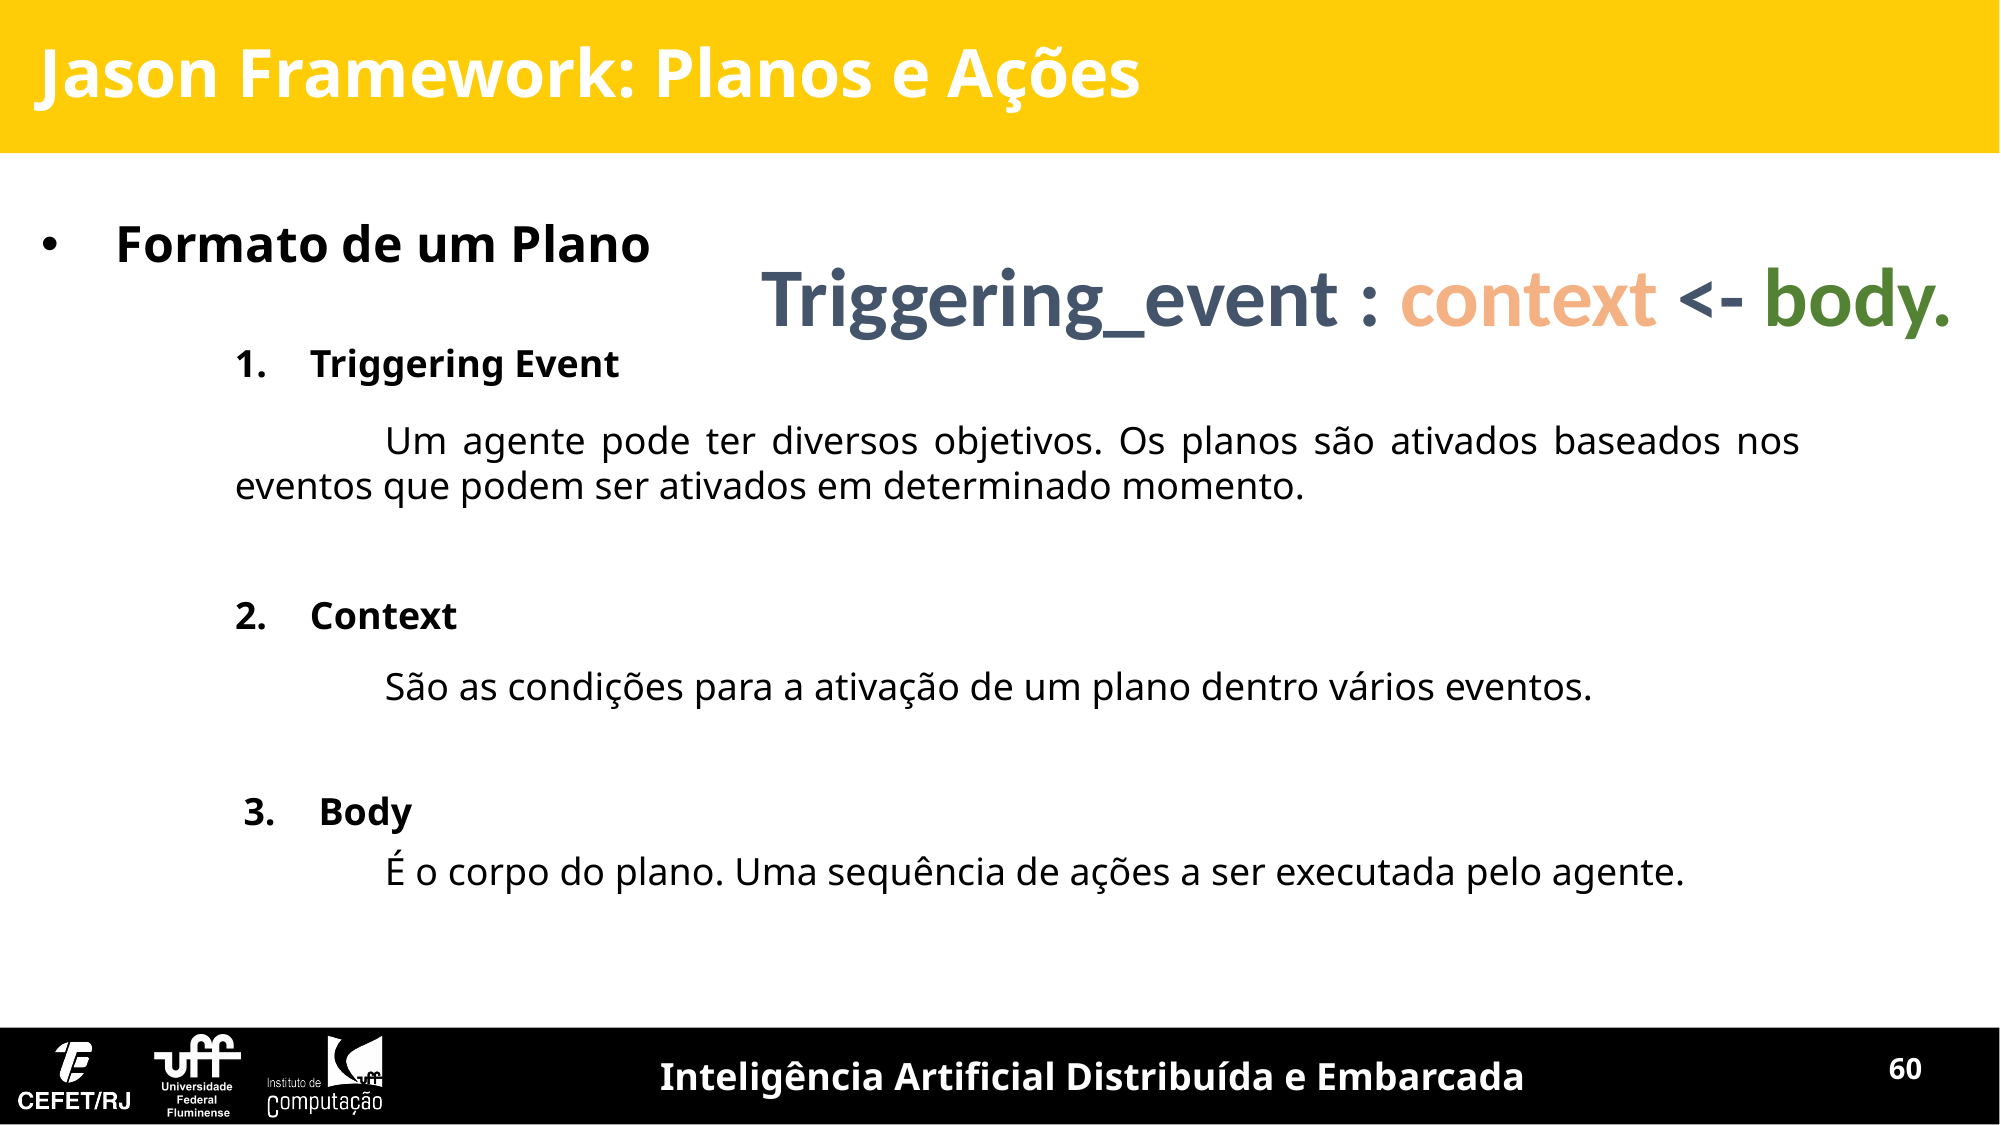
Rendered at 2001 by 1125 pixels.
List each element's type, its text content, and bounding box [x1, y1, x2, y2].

picture [153, 1033, 242, 1122]
text_box Triggering_event : context <- body. [632, 236, 2000, 351]
text_box Jason Framework: Planos e Ações [25, 23, 2000, 119]
picture [18, 1021, 130, 1125]
picture [265, 1033, 384, 1118]
text_box Body [228, 780, 437, 840]
text_box Triggering Event [220, 338, 1275, 409]
text_box Um agente pode ter diversos objetivos. Os planos são ativados baseados nos eventos que podem ser ativados em determinado momento. [220, 409, 1817, 514]
text_box São as condições para a ativação de um plano dentro vários eventos. [220, 655, 1817, 716]
text_box Formato de um Plano [26, 205, 1302, 281]
text_box É o corpo do plano. Uma sequência de ações a ser executada pelo agente. [220, 840, 1817, 900]
text_box Context [220, 584, 970, 645]
